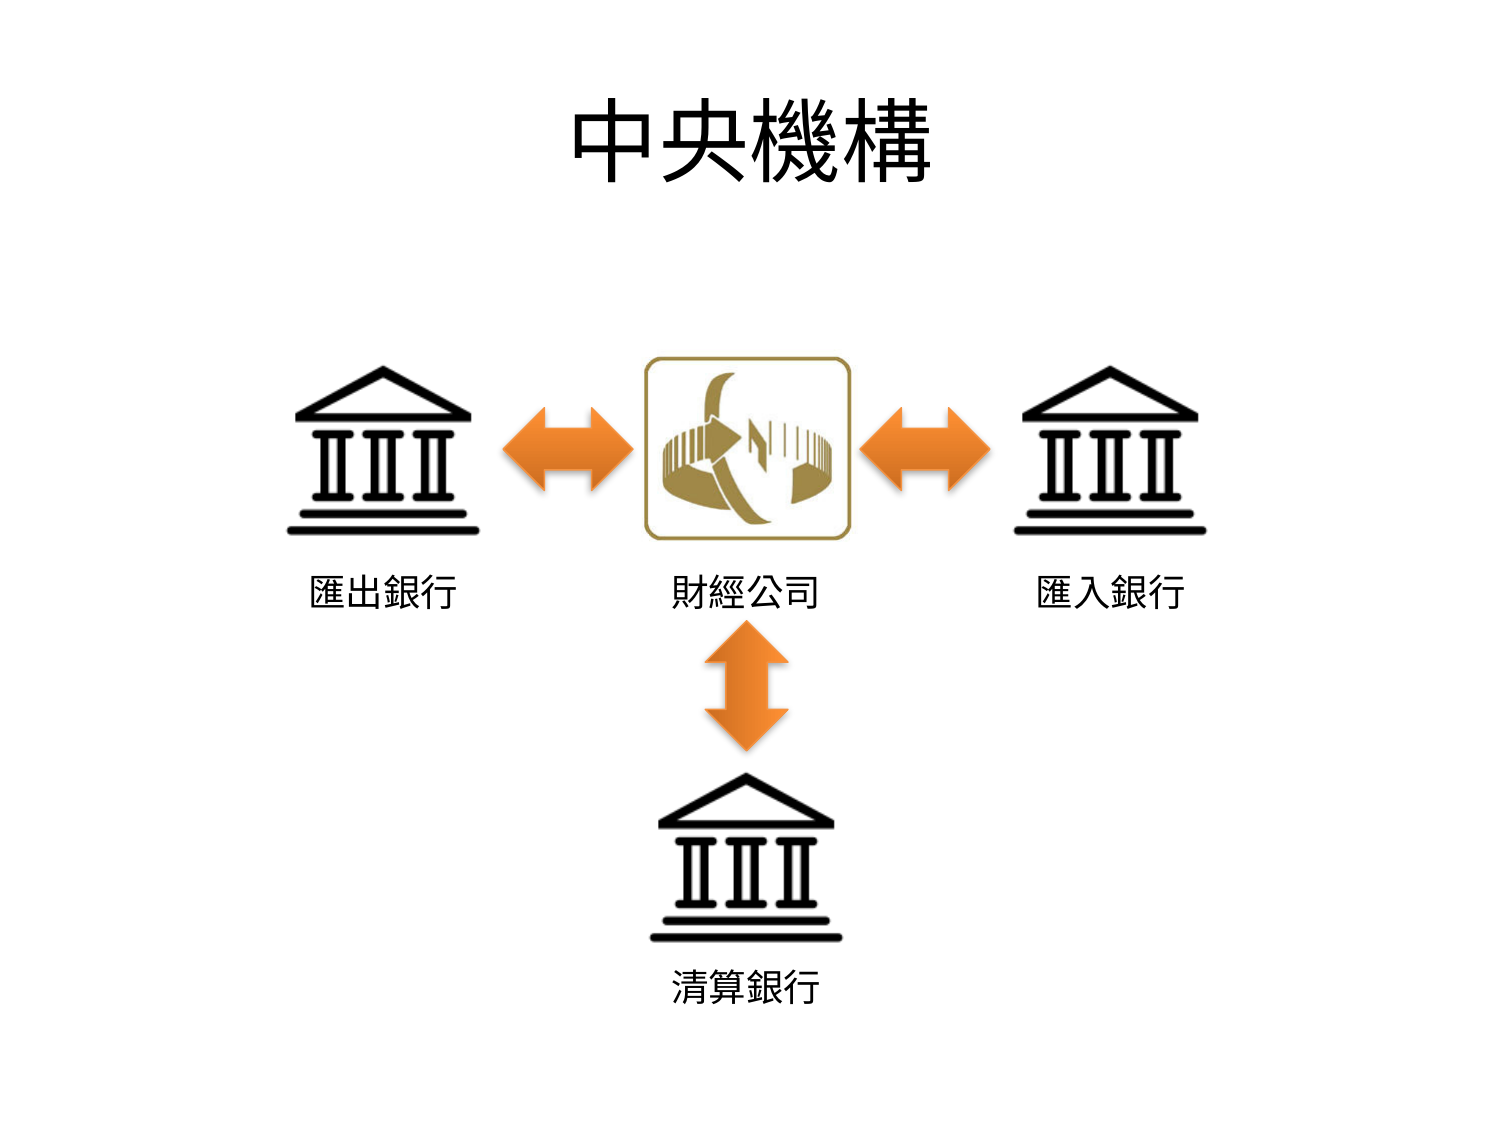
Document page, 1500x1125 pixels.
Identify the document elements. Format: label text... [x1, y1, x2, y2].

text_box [283, 348, 1211, 1018]
title 中央機構 [75, 45, 1425, 233]
